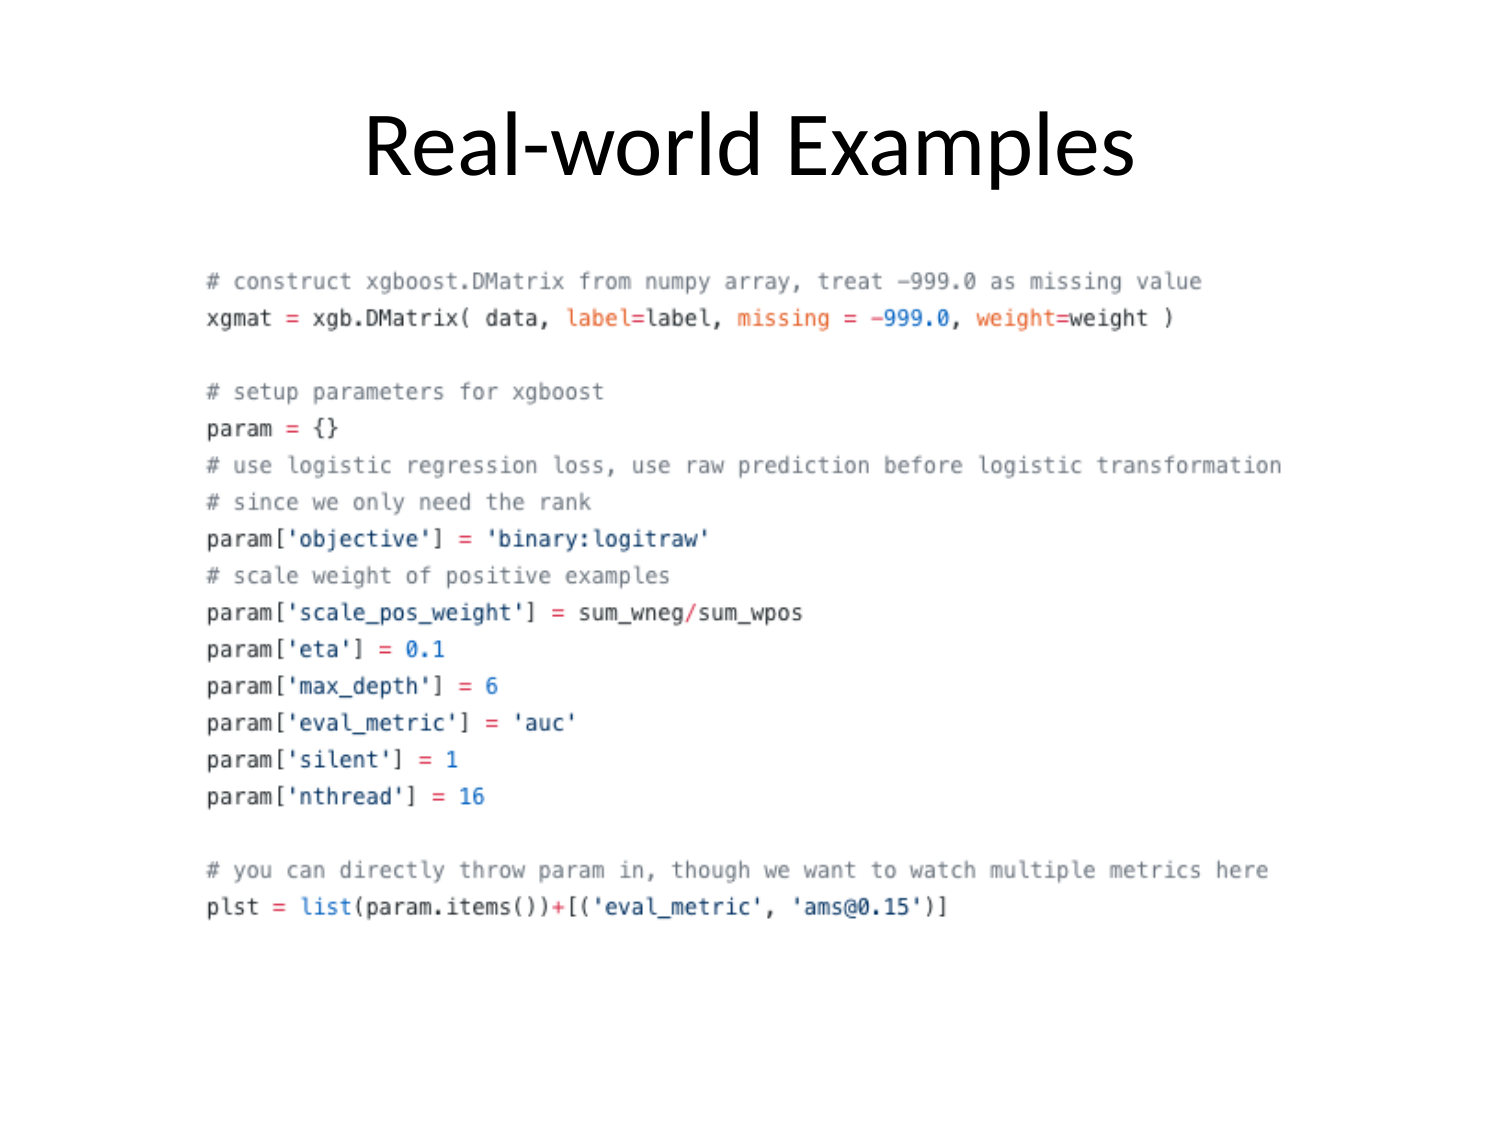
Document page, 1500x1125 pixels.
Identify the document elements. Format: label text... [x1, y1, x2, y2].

title Real-world Examples [75, 45, 1425, 233]
picture [198, 249, 1302, 939]
